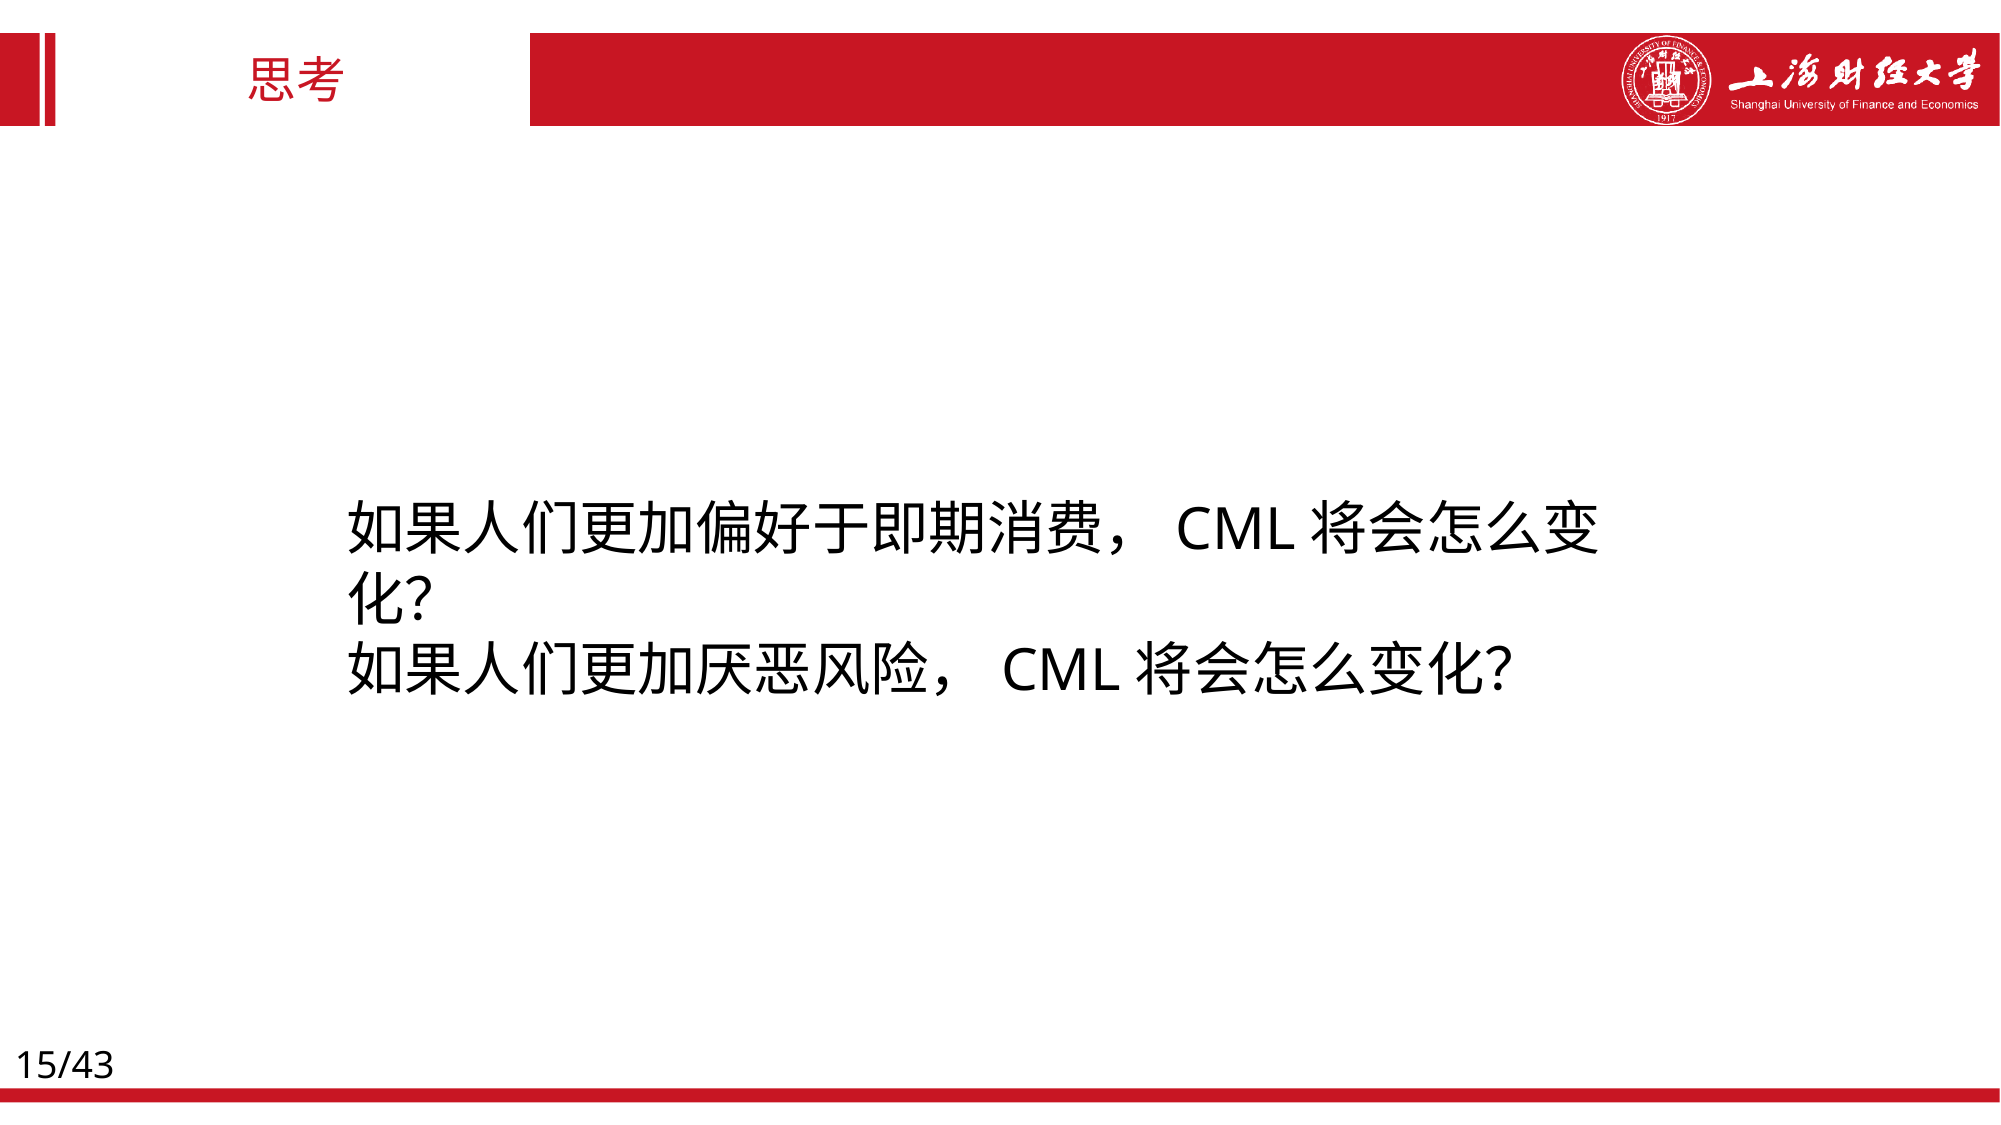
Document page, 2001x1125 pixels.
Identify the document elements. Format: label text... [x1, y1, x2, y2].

text_box 如果人们更加偏好于即期消费，CML将会怎么变化？ 如果人们更加厌恶风险，CML将会怎么变化？ [331, 484, 1669, 709]
picture [1595, 0, 2000, 172]
text_box 思考 [232, 41, 362, 116]
